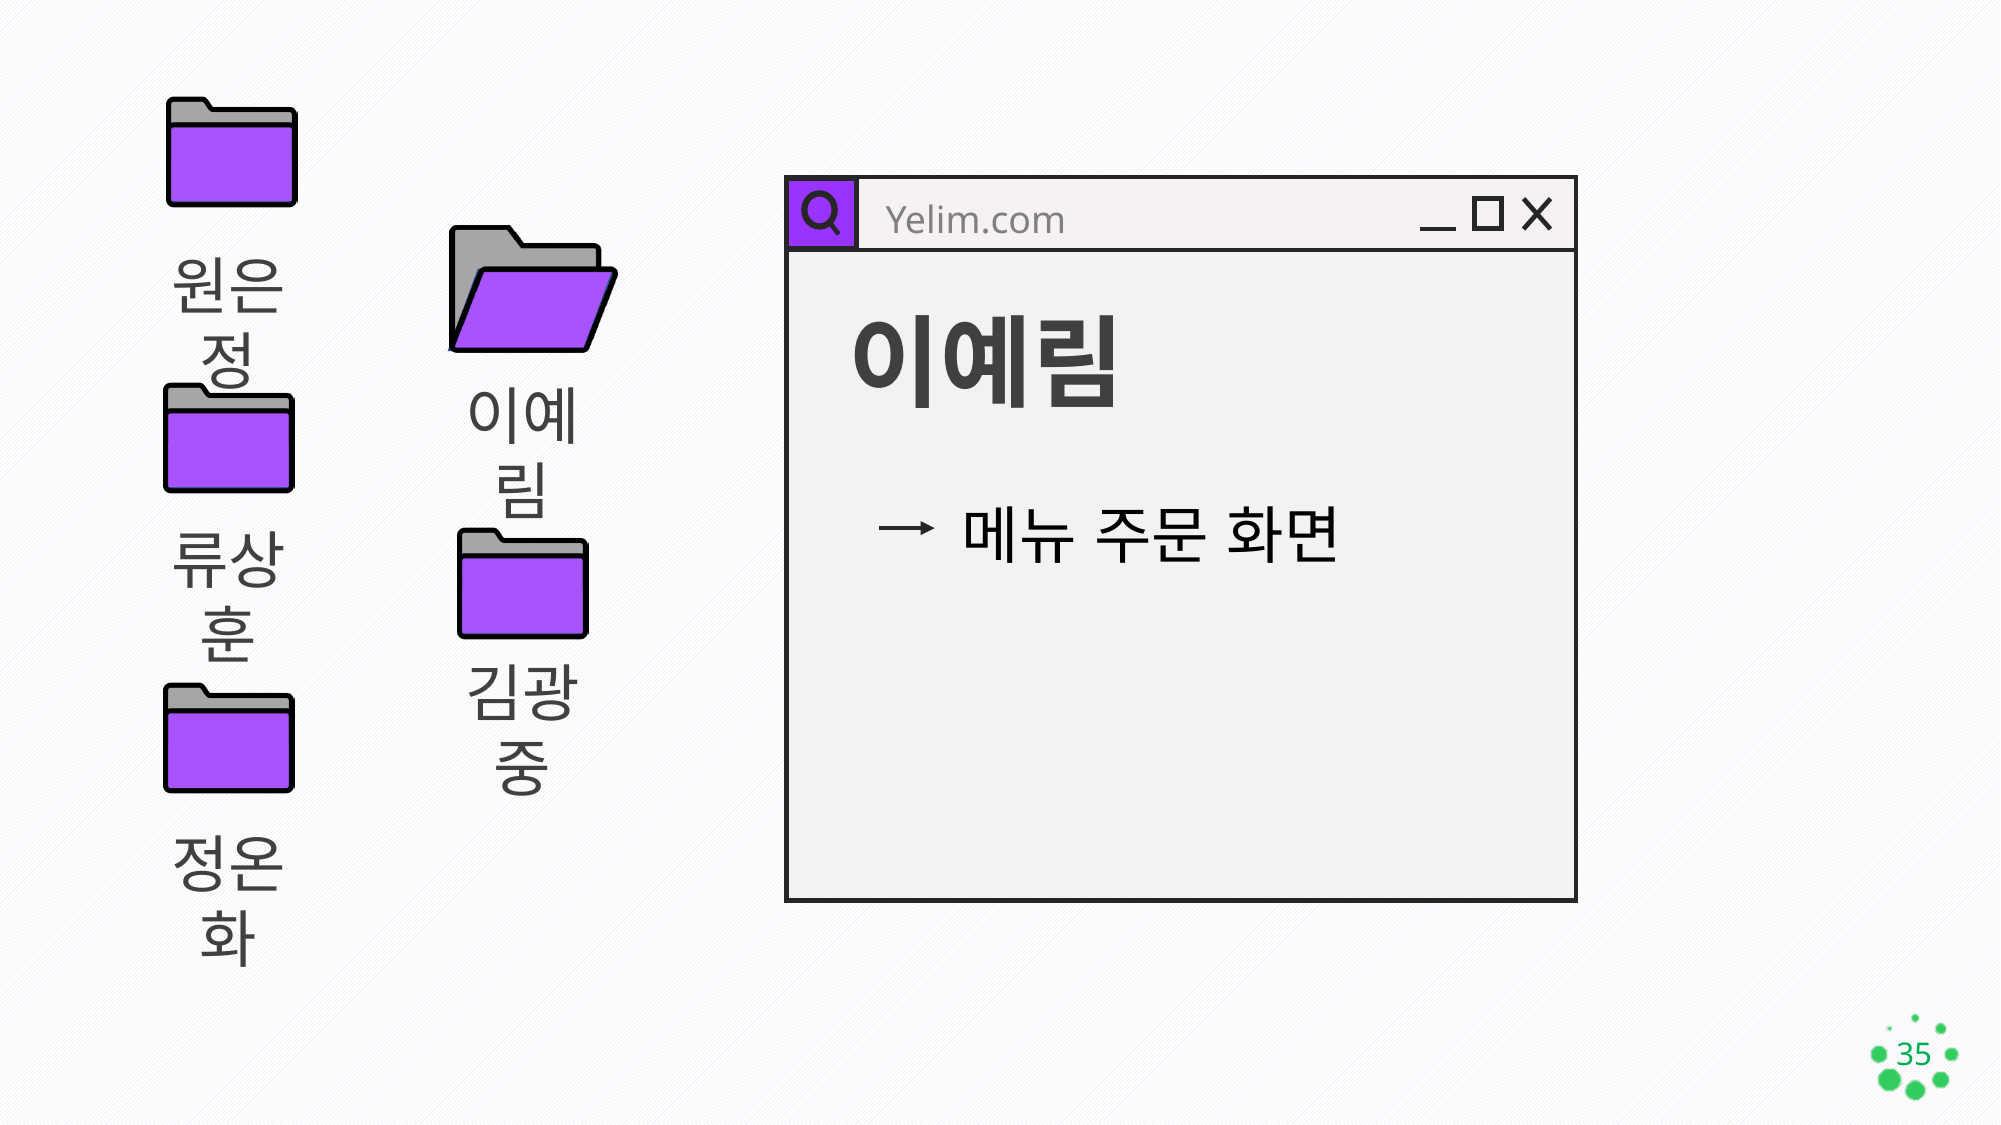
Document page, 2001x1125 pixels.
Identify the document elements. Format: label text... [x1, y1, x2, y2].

text_box 이예림 [438, 369, 607, 535]
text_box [163, 675, 295, 800]
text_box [457, 521, 589, 646]
text_box [1474, 197, 1503, 230]
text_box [449, 210, 618, 367]
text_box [163, 375, 295, 500]
text_box [785, 177, 1577, 901]
text_box 류상훈 [144, 514, 313, 679]
picture [1840, 987, 2000, 1125]
text_box 원은정 [144, 239, 313, 405]
text_box [786, 177, 857, 250]
text_box [803, 192, 836, 228]
text_box 이예림 [833, 292, 1468, 427]
text_box [786, 176, 1577, 251]
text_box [879, 488, 1386, 580]
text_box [828, 221, 839, 235]
text_box Yelim.com [870, 188, 1287, 249]
text_box 김광중 [438, 646, 607, 812]
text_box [166, 89, 298, 214]
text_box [1523, 198, 1551, 230]
text_box 정온화 [144, 817, 313, 982]
